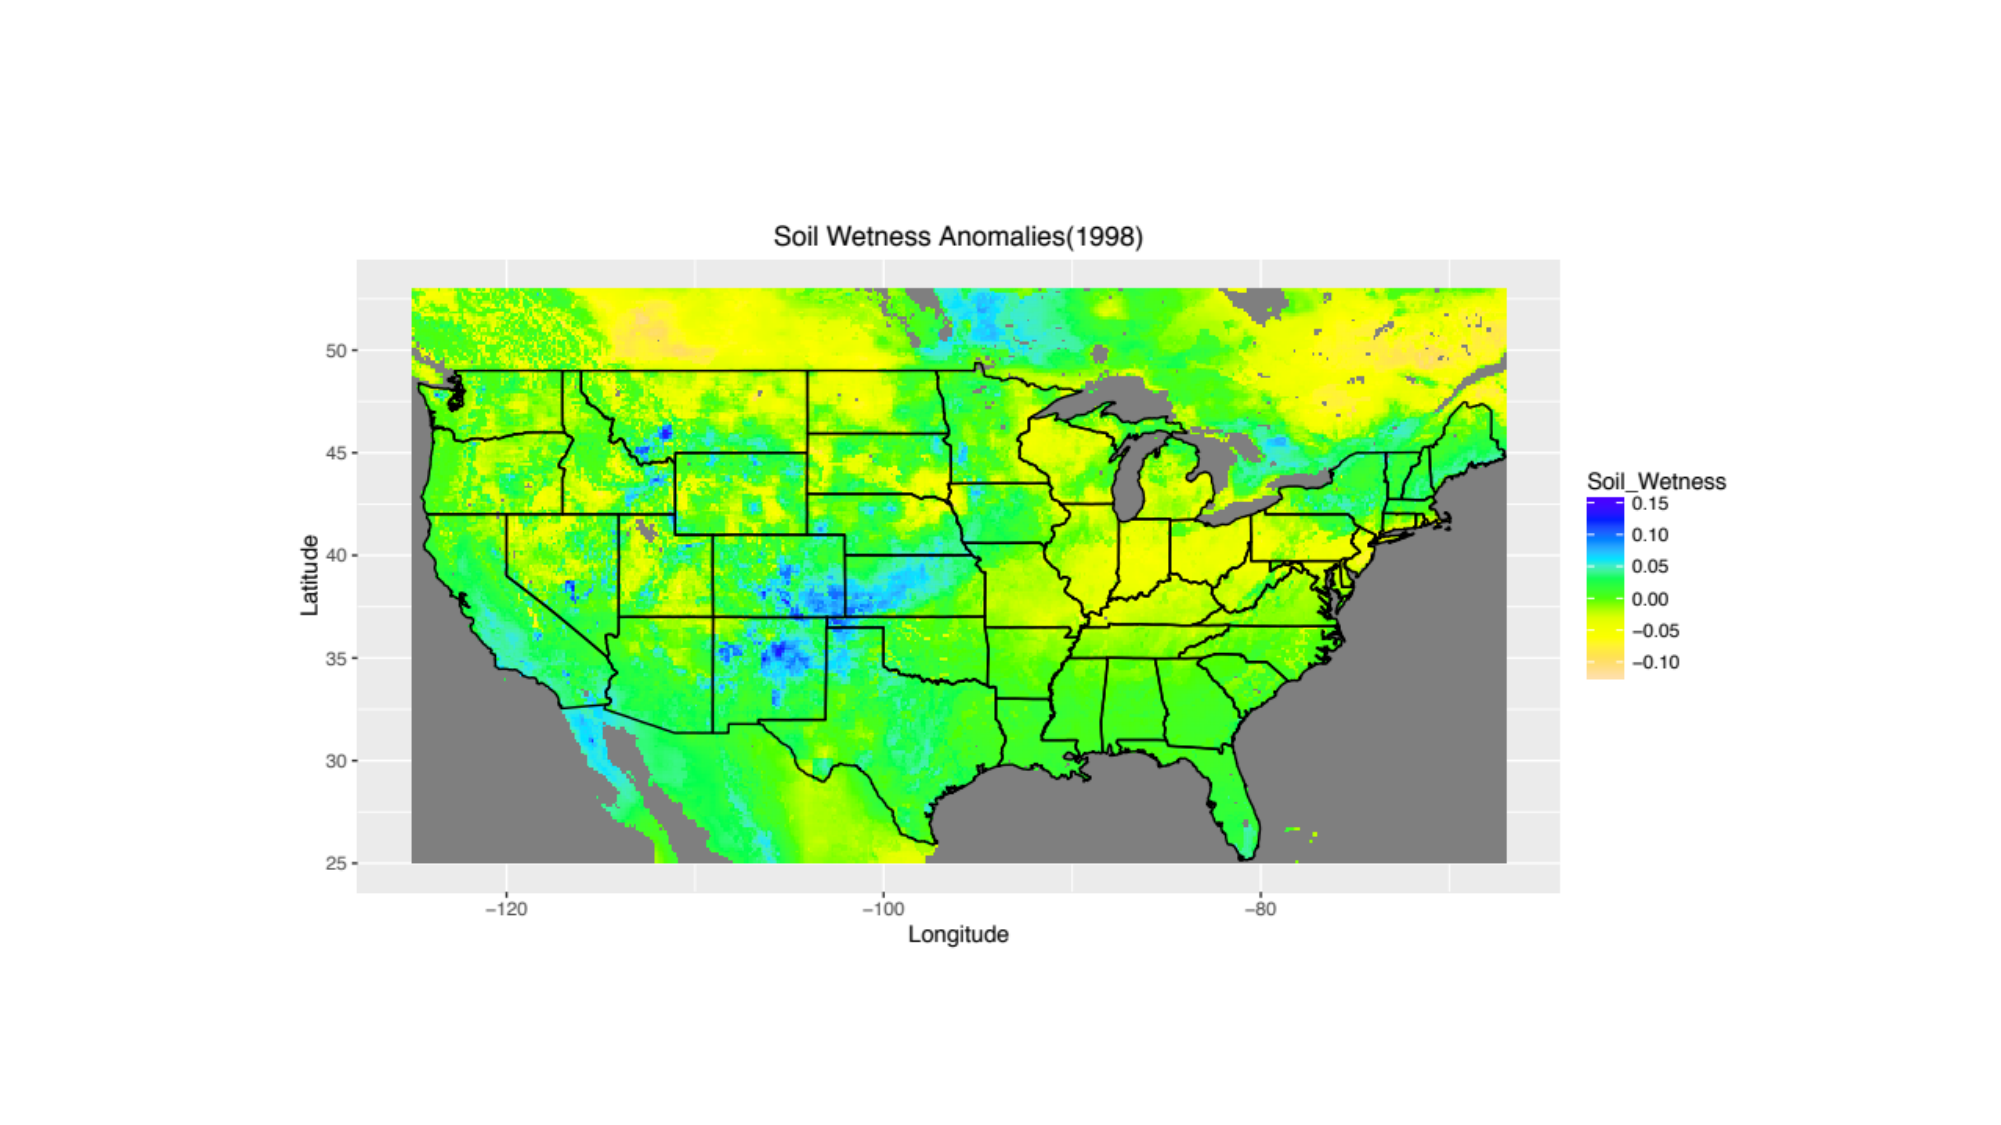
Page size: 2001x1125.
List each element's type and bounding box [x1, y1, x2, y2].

picture [285, 216, 1761, 955]
